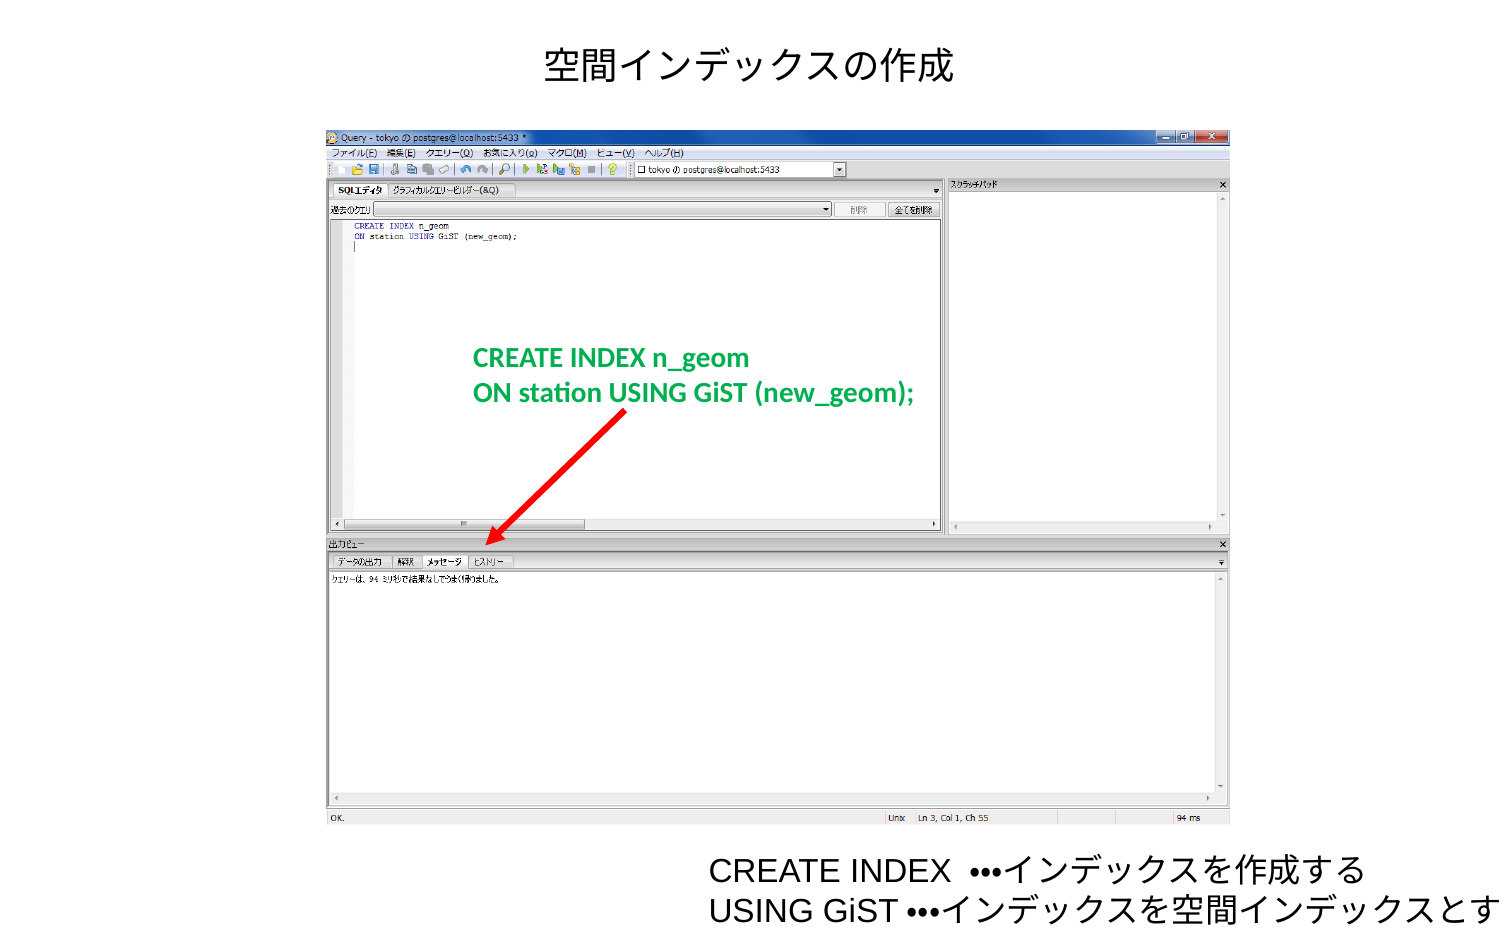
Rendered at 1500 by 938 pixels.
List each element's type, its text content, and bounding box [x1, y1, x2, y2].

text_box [485, 410, 625, 546]
text_box 空間インデックスの作成 [528, 34, 970, 95]
picture [326, 130, 1230, 825]
text_box CREATE INDEX ・・・インデックスを作成する USING GiST・・・インデックスを空間インデックスとする [693, 841, 1500, 937]
